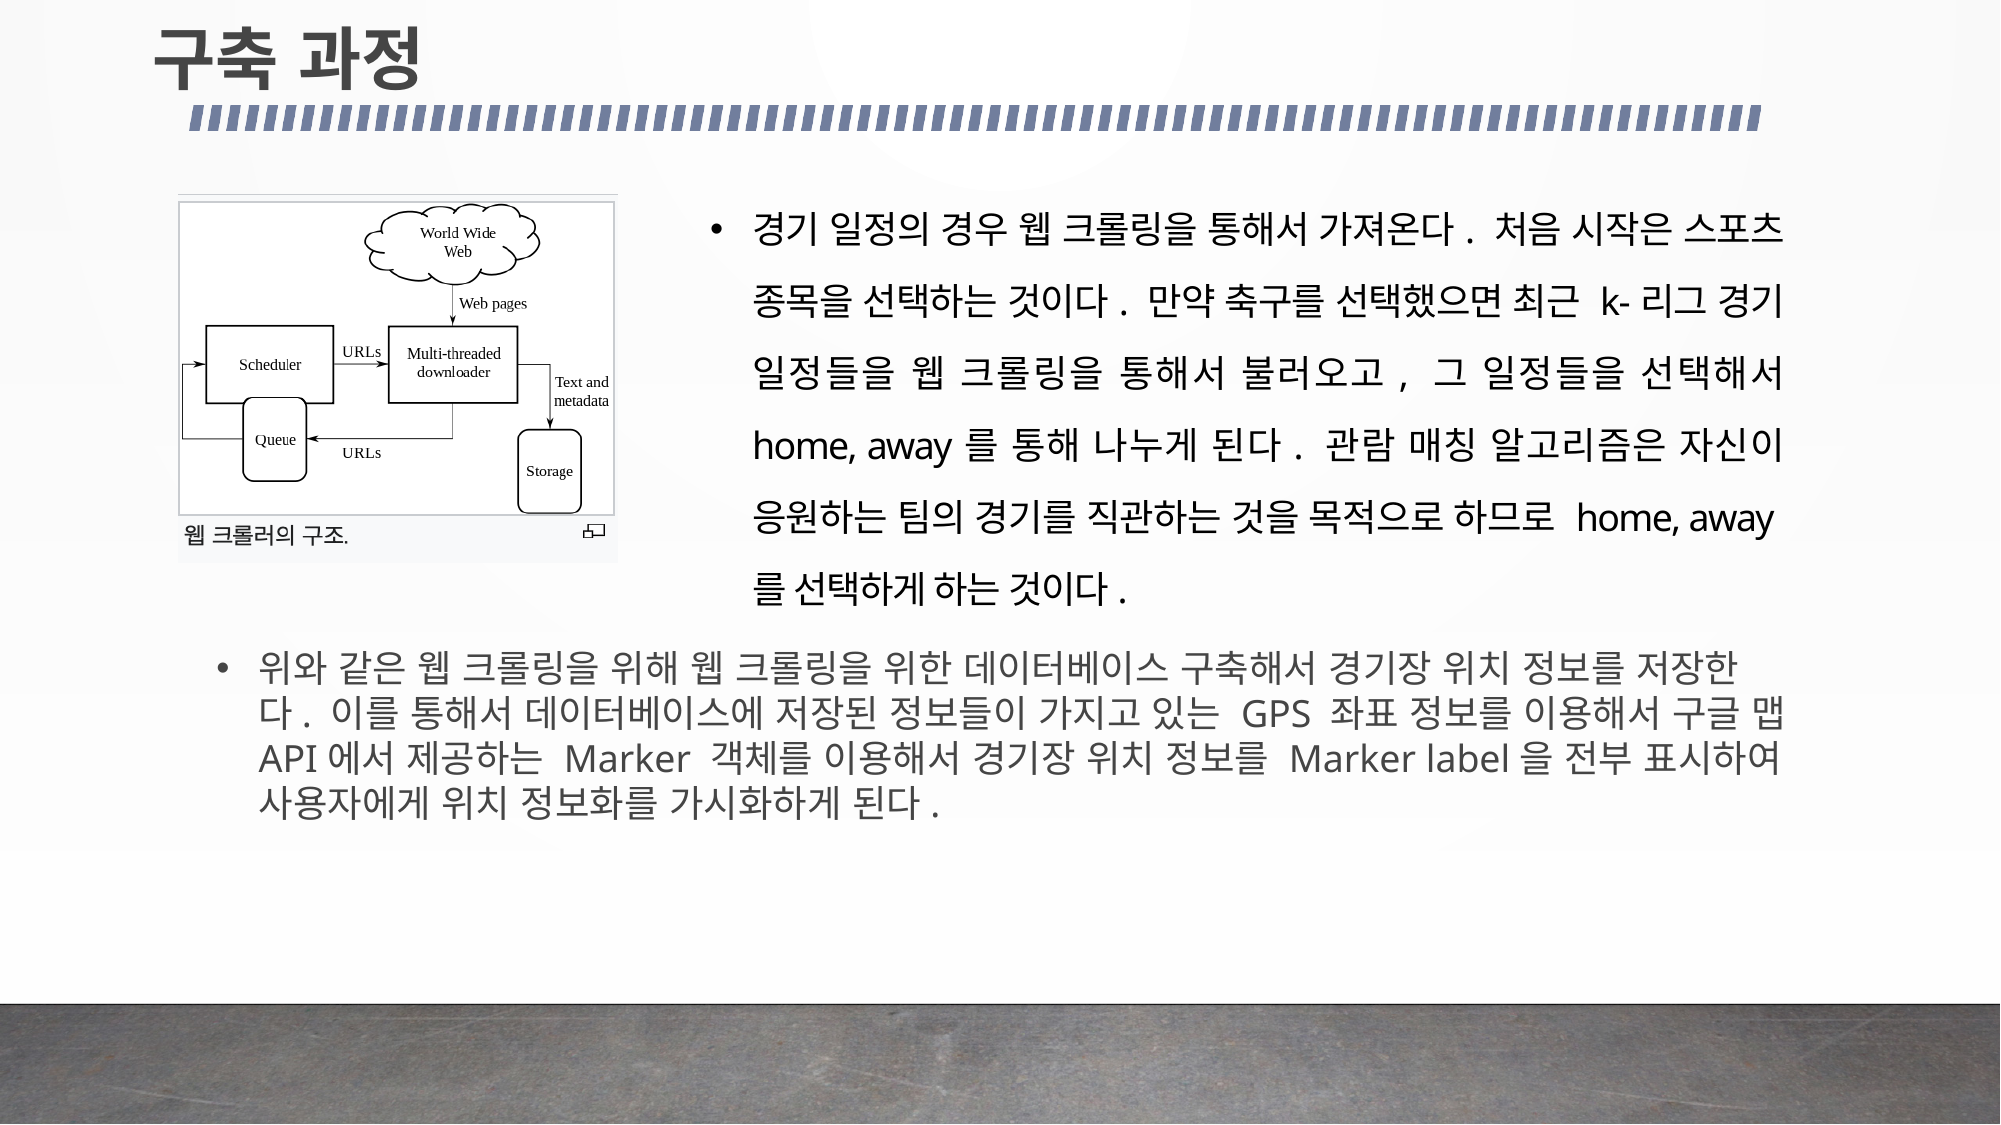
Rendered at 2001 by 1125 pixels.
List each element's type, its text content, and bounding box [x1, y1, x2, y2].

picture [177, 193, 618, 563]
text_box 경기 일정의 경우 웹 크롤링을 통해서 가져온다. 처음 시작은 스포츠 종목을 선택하는 것이다. 만약 축구를 선택했으면 최근 k-리그 경기 일정들을 웹 크롤링을 통해서 불러오고, 그 일정들을 선택해서 home, away를 통해 나누게 된다. 관람 매칭 알고리즘은 자신이 응원하는 팀의 경기를 직관하는 것을 목적으로 하므로 home, away를 선택하게 하는 것이다. [695, 171, 1799, 619]
title 구축 과정 [137, 18, 1863, 151]
picture [0, 1004, 2000, 1124]
list [137, 151, 1863, 1014]
text_box 위와 같은 웹 크롤링을 위해 웹 크롤링을 위한 데이터베이스 구축해서 경기장 위치 정보를 저장한다. 이를 통해서 데이터베이스에 저장된 정보들이 가지고 있는 GPS 좌표 정보를 이용해서 구글 맵 API에서 제공하는 Marker 객체를 이용해서 경기장 위치 정보를 Marker label을 전부 표시하여 사용자에게 위치 정보화를 가시화하게 된다. [201, 637, 1808, 833]
